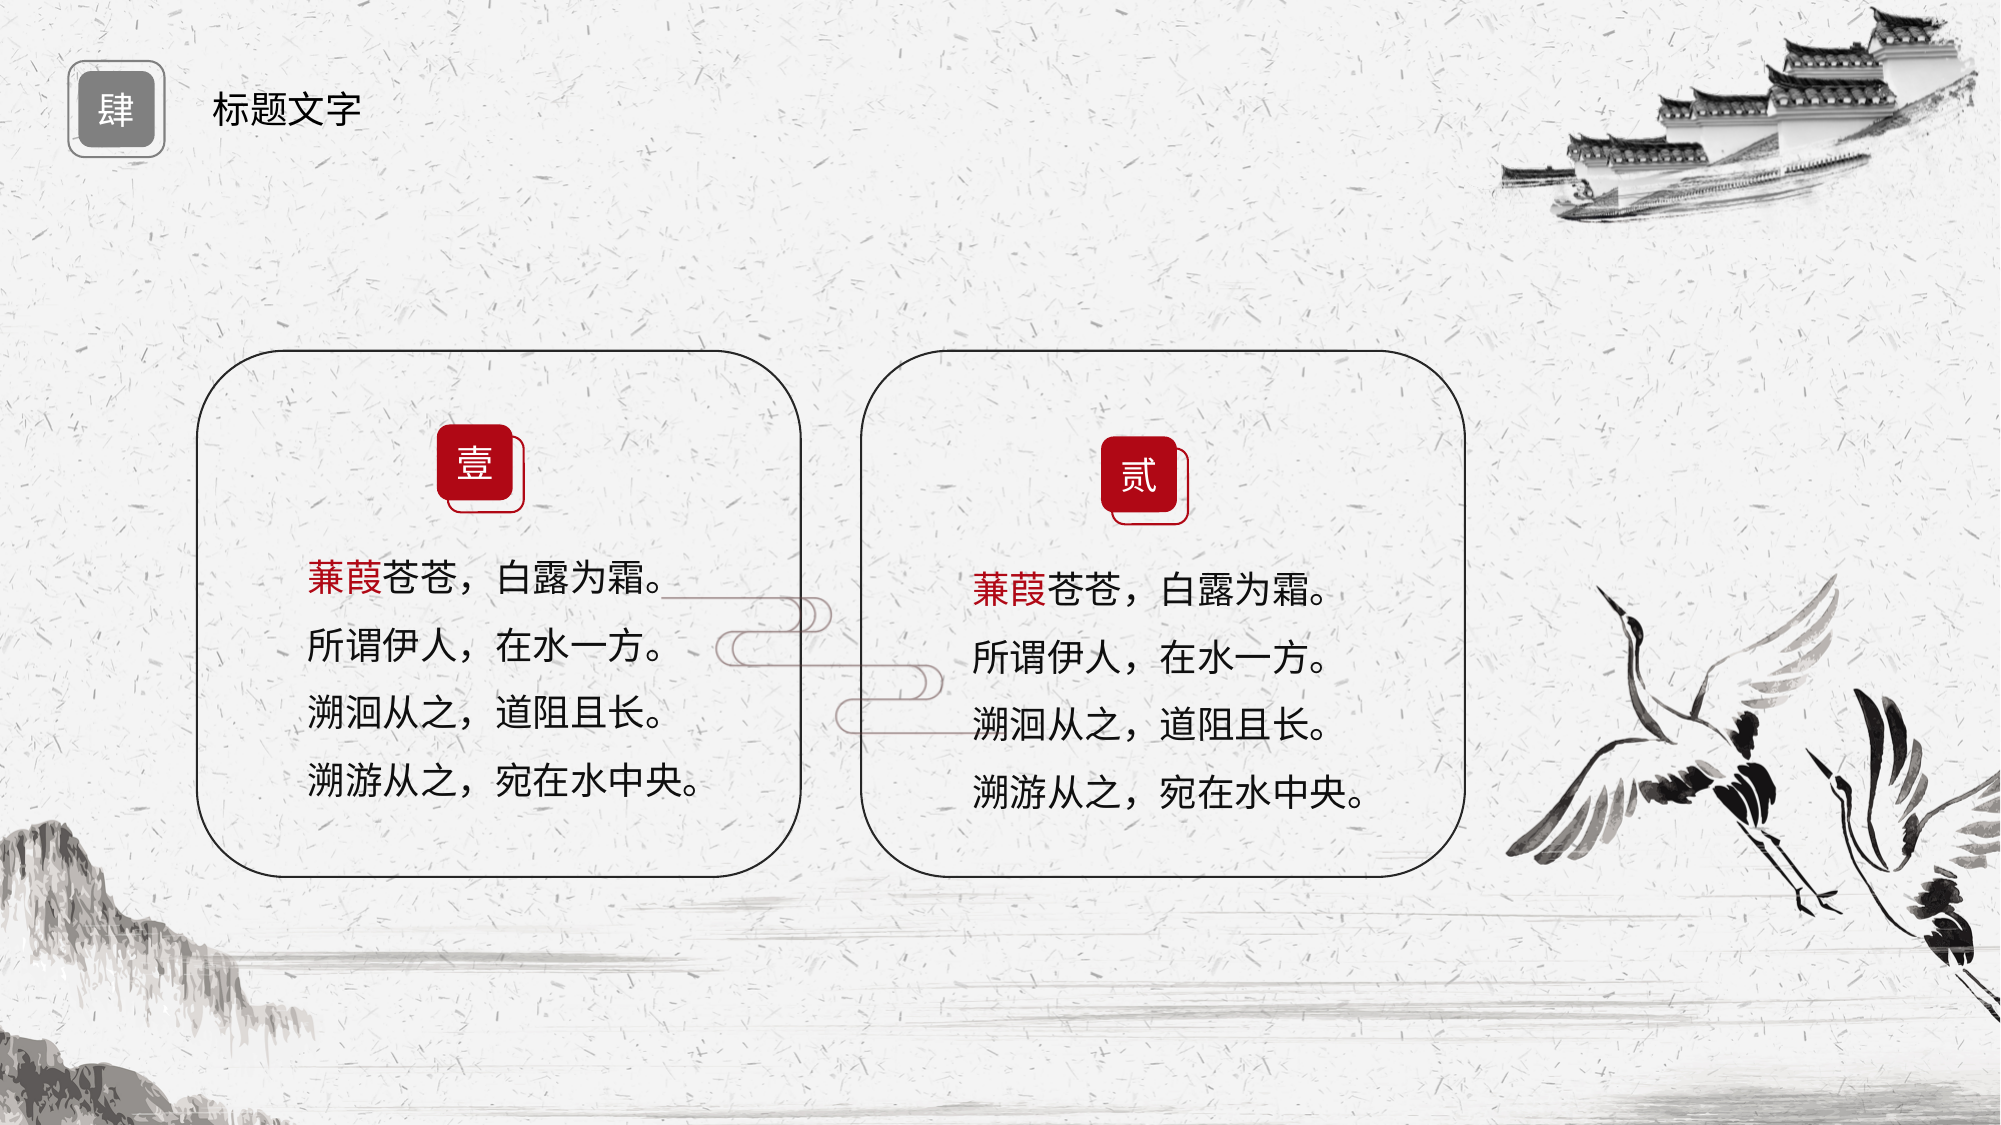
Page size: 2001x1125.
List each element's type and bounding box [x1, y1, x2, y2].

text_box [957, 436, 1369, 816]
text_box [195, 349, 802, 878]
text_box [860, 349, 1466, 878]
picture [0, 0, 2001, 1125]
text_box [292, 424, 705, 804]
text_box [68, 60, 379, 158]
